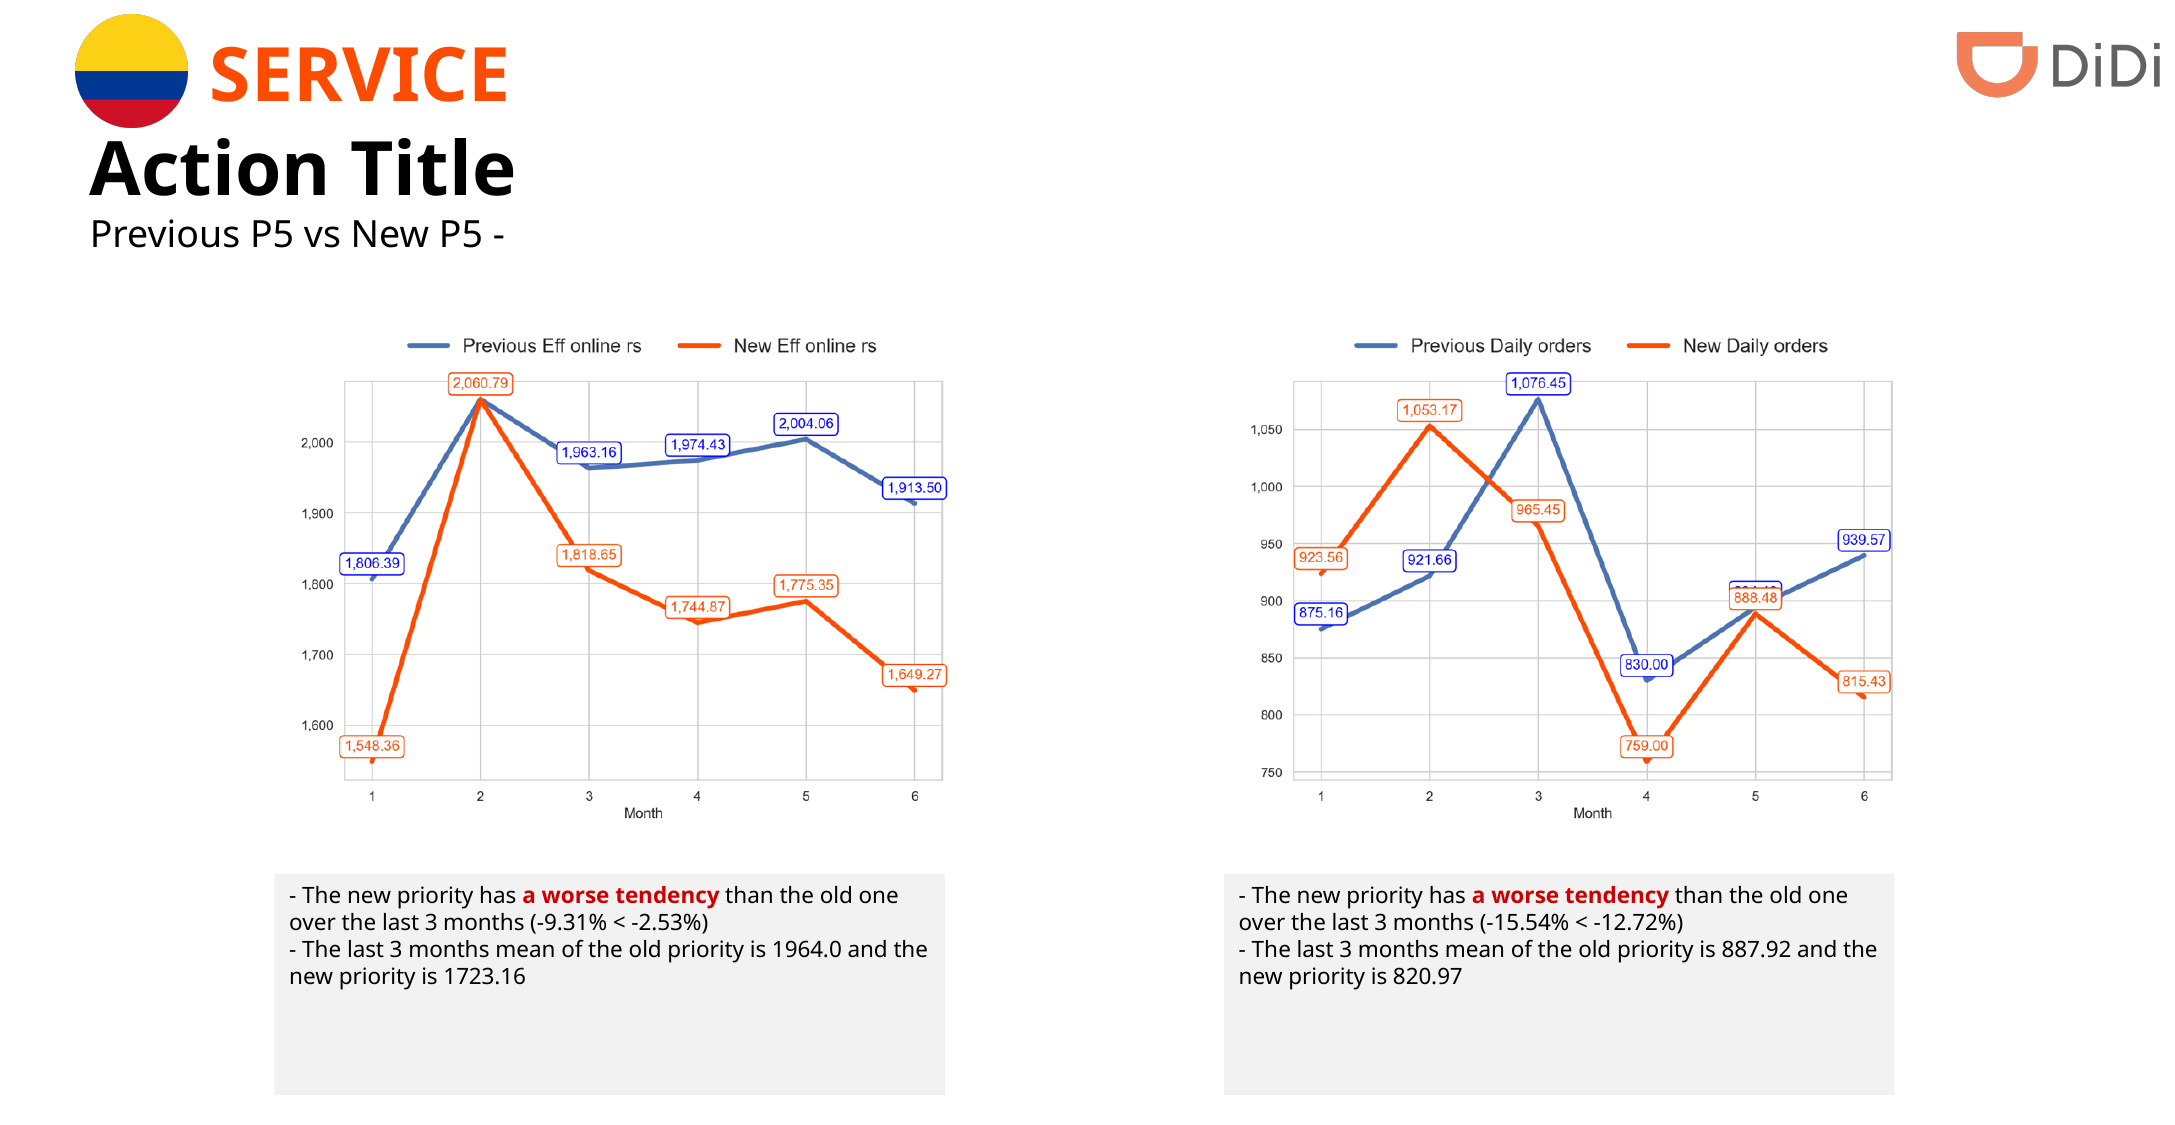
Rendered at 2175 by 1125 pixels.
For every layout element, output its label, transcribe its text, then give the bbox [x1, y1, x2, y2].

text_box - The new priority has a worse tendency than the old one over the last 3 months (-15.54% < -12.72%) - The last 3 months mean of the old priority is 887.92 and the new priority is 820.97 [1223, 873, 1895, 1095]
picture [1949, 1, 2175, 129]
text_box Previous P5 vs New P5 - [74, 202, 2175, 263]
picture [274, 322, 950, 829]
text_box - The new priority has a worse tendency than the old one over the last 3 months (-9.31% < -2.53%) - The last 3 months mean of the old priority is 1964.0 and the new priority is 1723.16 [274, 873, 945, 1095]
text_box SERVICE [194, 15, 1800, 127]
picture [1223, 322, 1900, 829]
picture [74, 14, 188, 128]
text_box Action Title [74, 127, 2175, 202]
